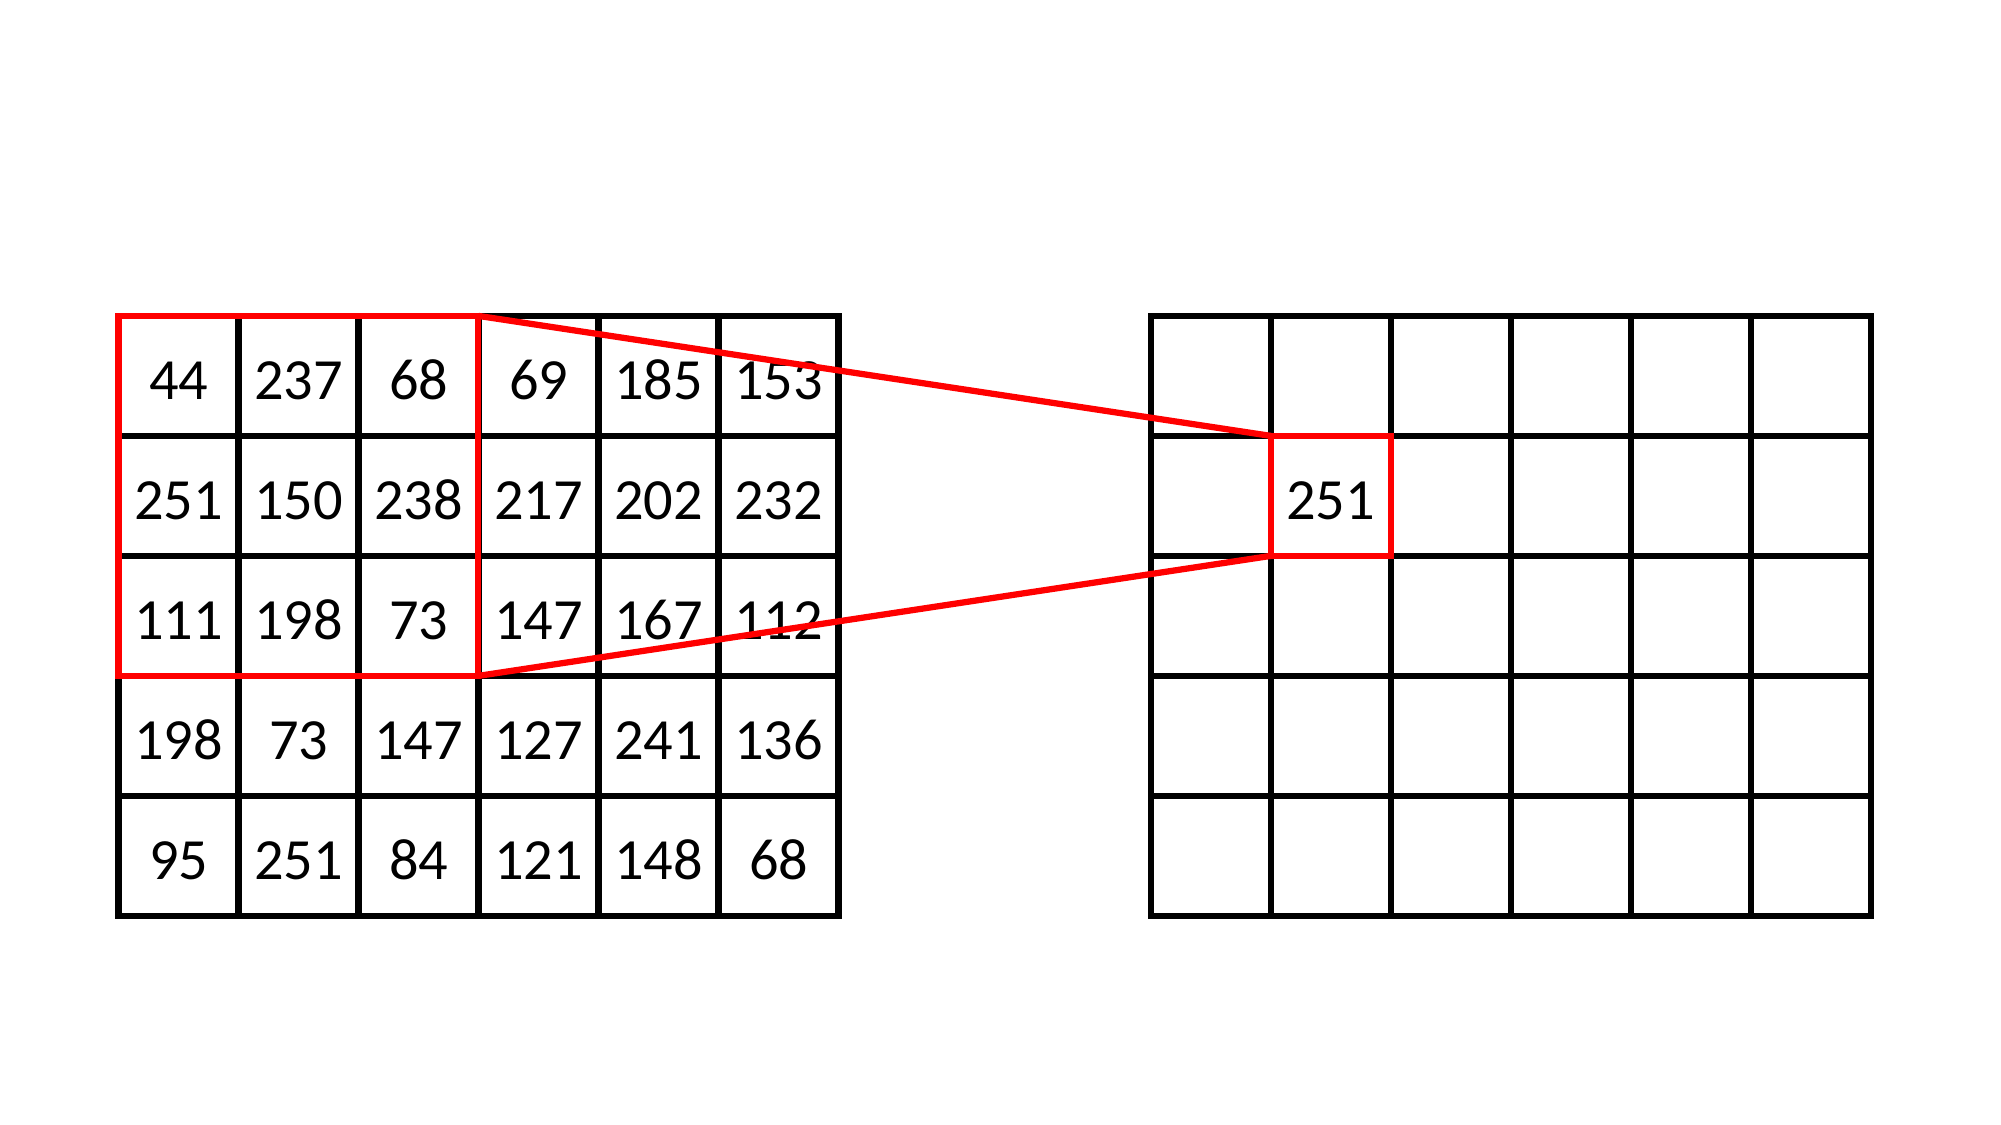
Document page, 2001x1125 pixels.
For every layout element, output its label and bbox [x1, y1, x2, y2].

text_box [118, 676, 839, 916]
text_box [118, 315, 1391, 676]
text_box [1150, 315, 1871, 916]
